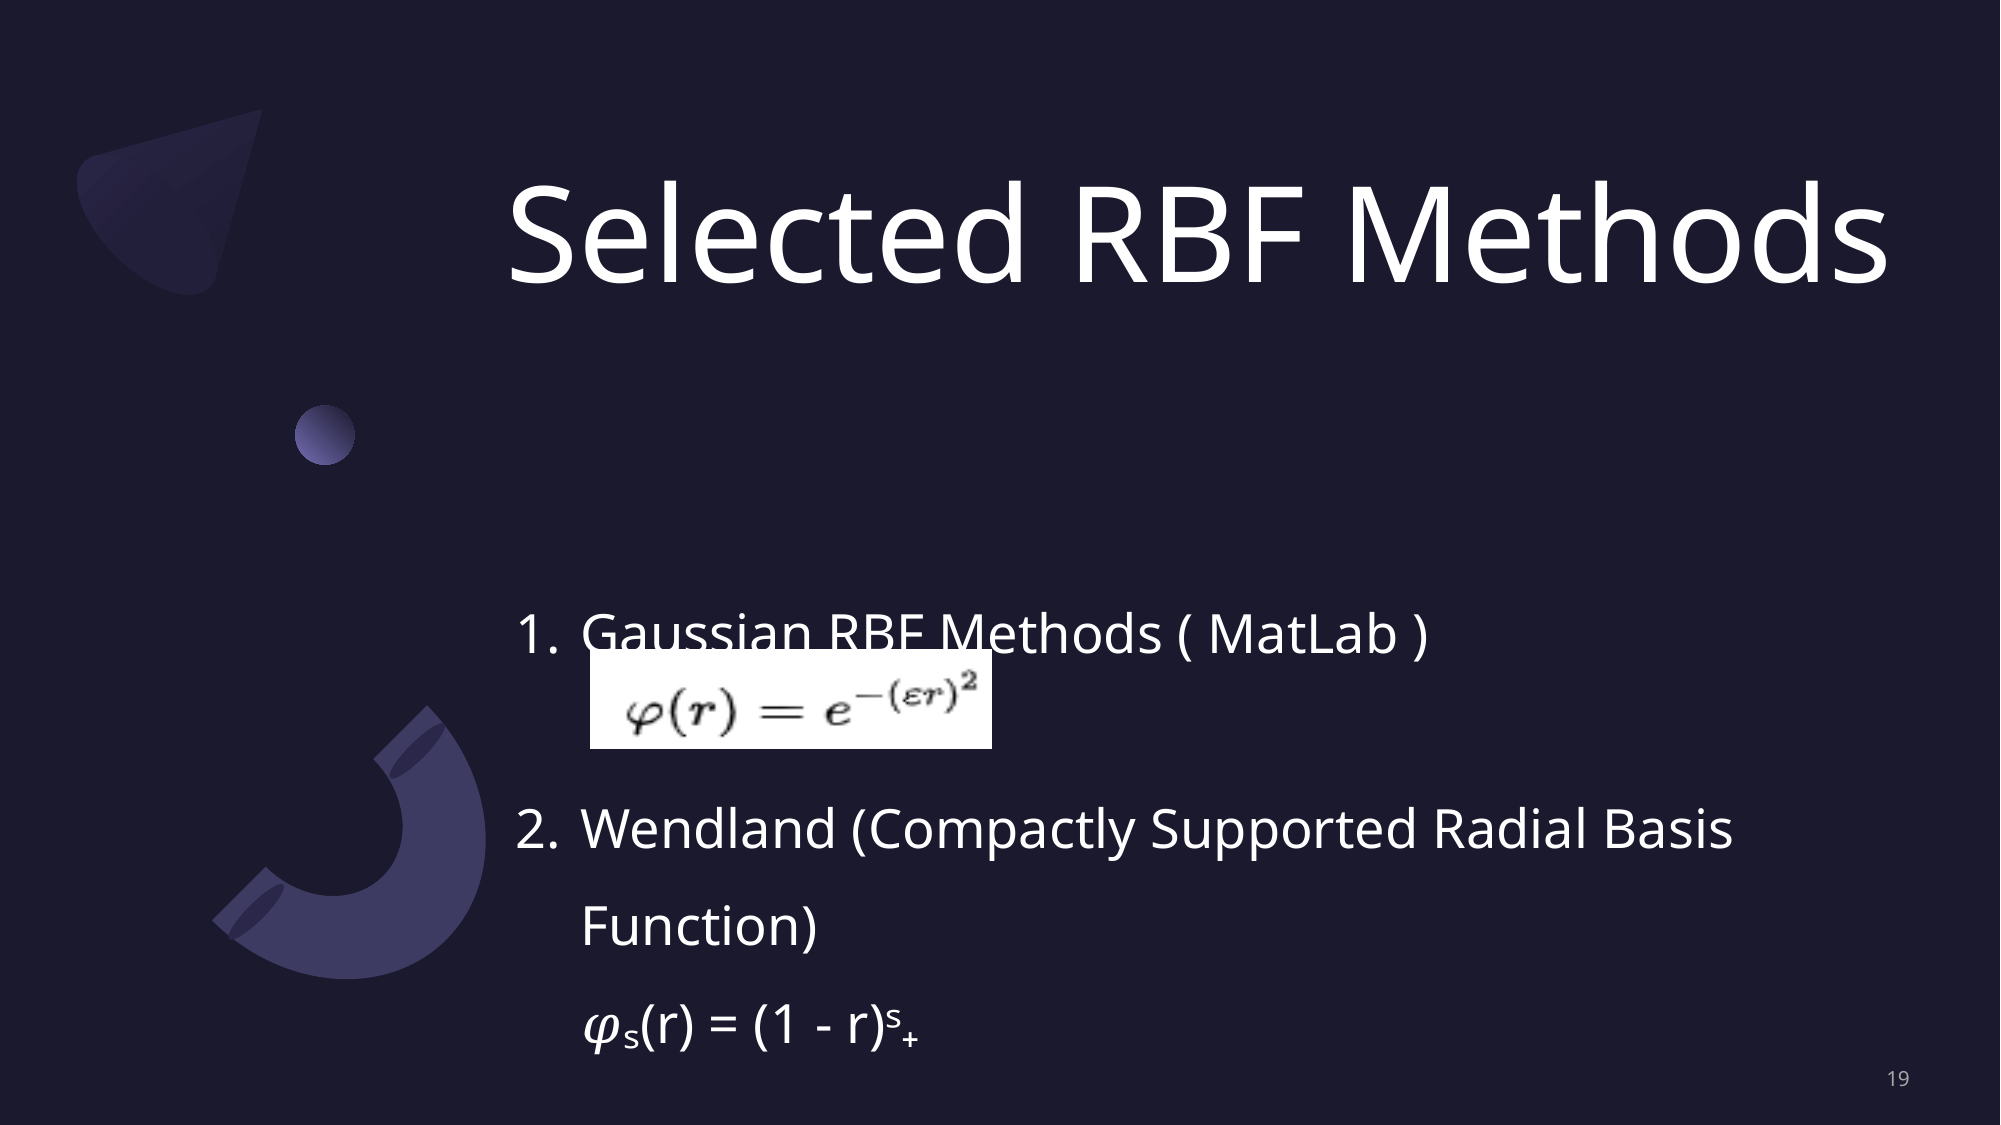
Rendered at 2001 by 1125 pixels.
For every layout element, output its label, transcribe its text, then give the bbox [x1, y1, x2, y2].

picture [590, 649, 992, 749]
title Selected RBF Methods Gaussian RBF Methods ( MatLab ) Wendland (Compactly Supported Radial Basis Function) 𝜑ₛ(r) = (1 - r)ˢ₊ [505, 149, 1910, 1068]
slide_number ‹#› [1632, 1067, 1910, 1093]
